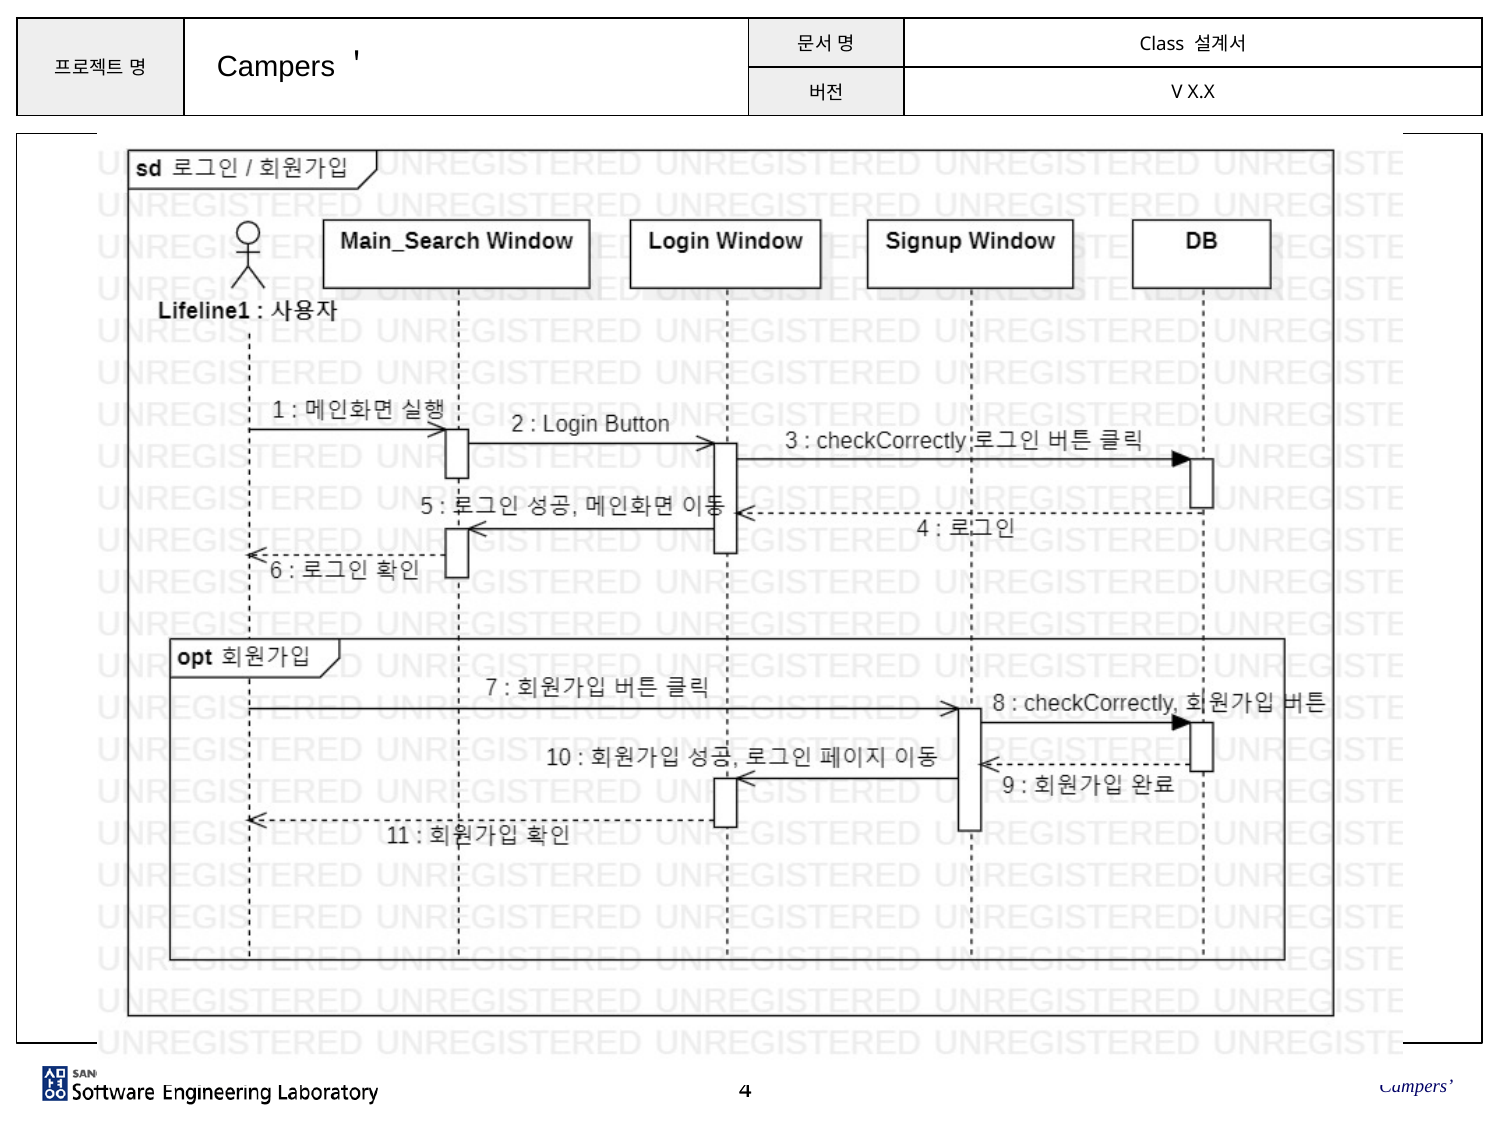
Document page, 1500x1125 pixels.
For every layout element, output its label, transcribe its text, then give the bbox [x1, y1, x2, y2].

picture [42, 132, 1404, 1106]
text_box Campers＇ [202, 40, 387, 90]
footer Campers’ [994, 1060, 1454, 1110]
